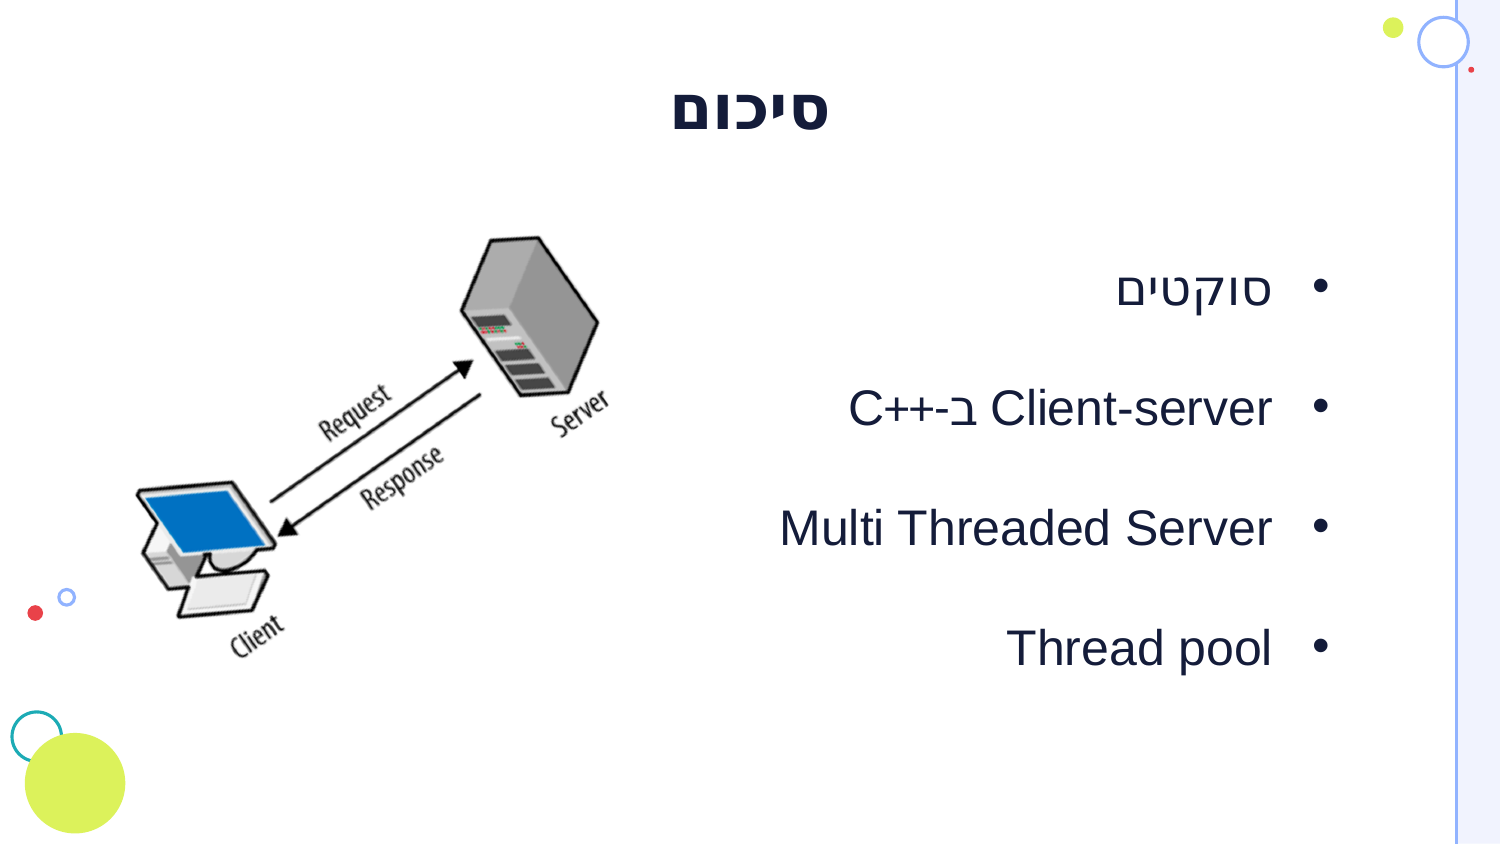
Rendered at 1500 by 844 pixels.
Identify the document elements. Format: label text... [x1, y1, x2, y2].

title סיכום [88, 66, 1412, 176]
picture [90, 207, 657, 695]
list סוקטים Client-server ב-++C Multi Threaded Server Thread pool [294, 176, 1330, 756]
